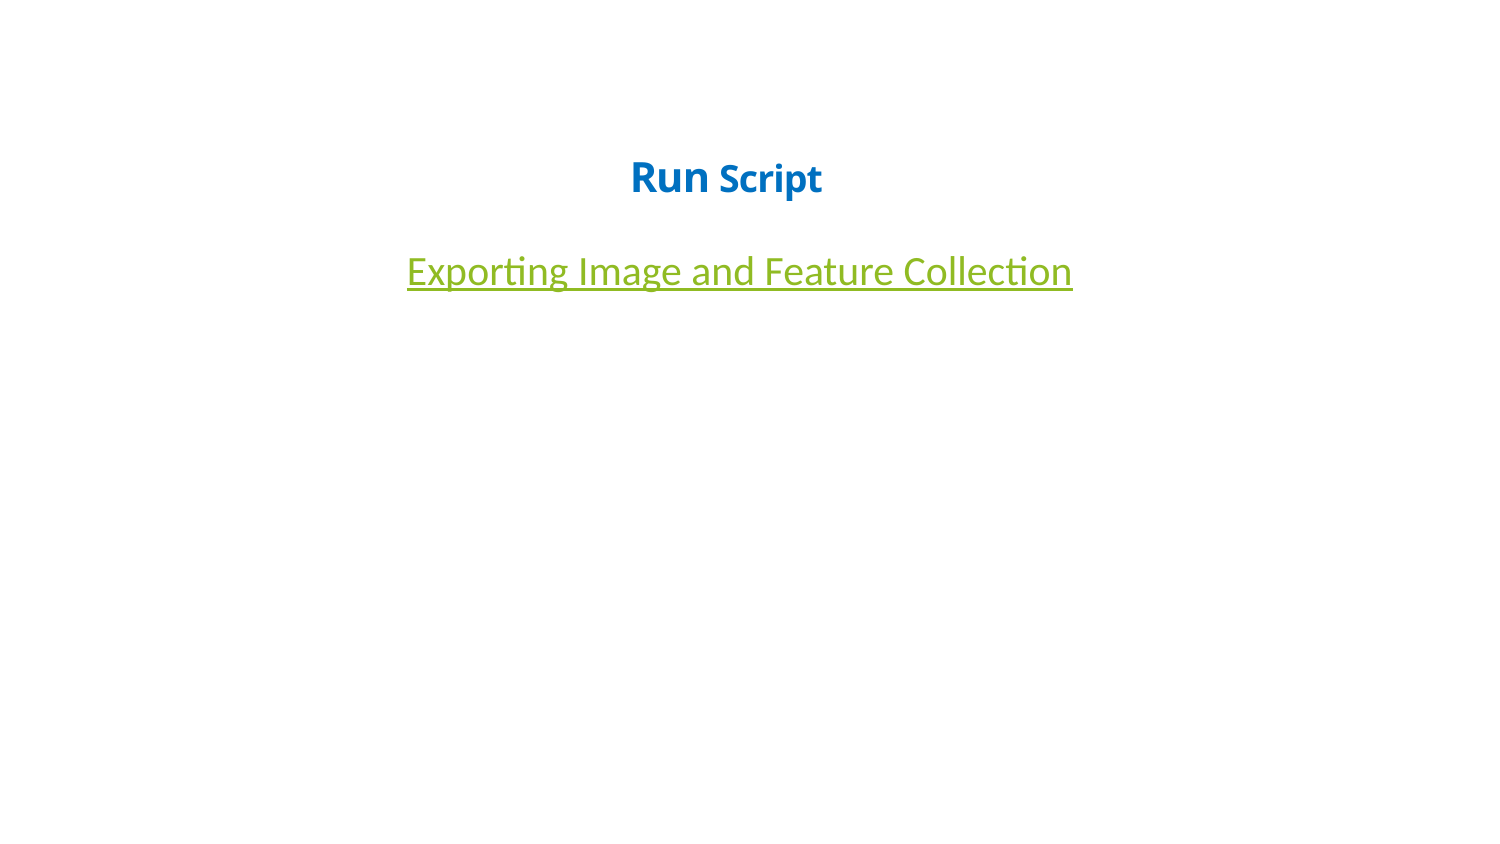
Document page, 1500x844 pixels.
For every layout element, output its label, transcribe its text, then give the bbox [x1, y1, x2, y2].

title Run Script [326, 113, 1127, 216]
list Exporting Image and Feature Collection [96, 229, 1367, 734]
